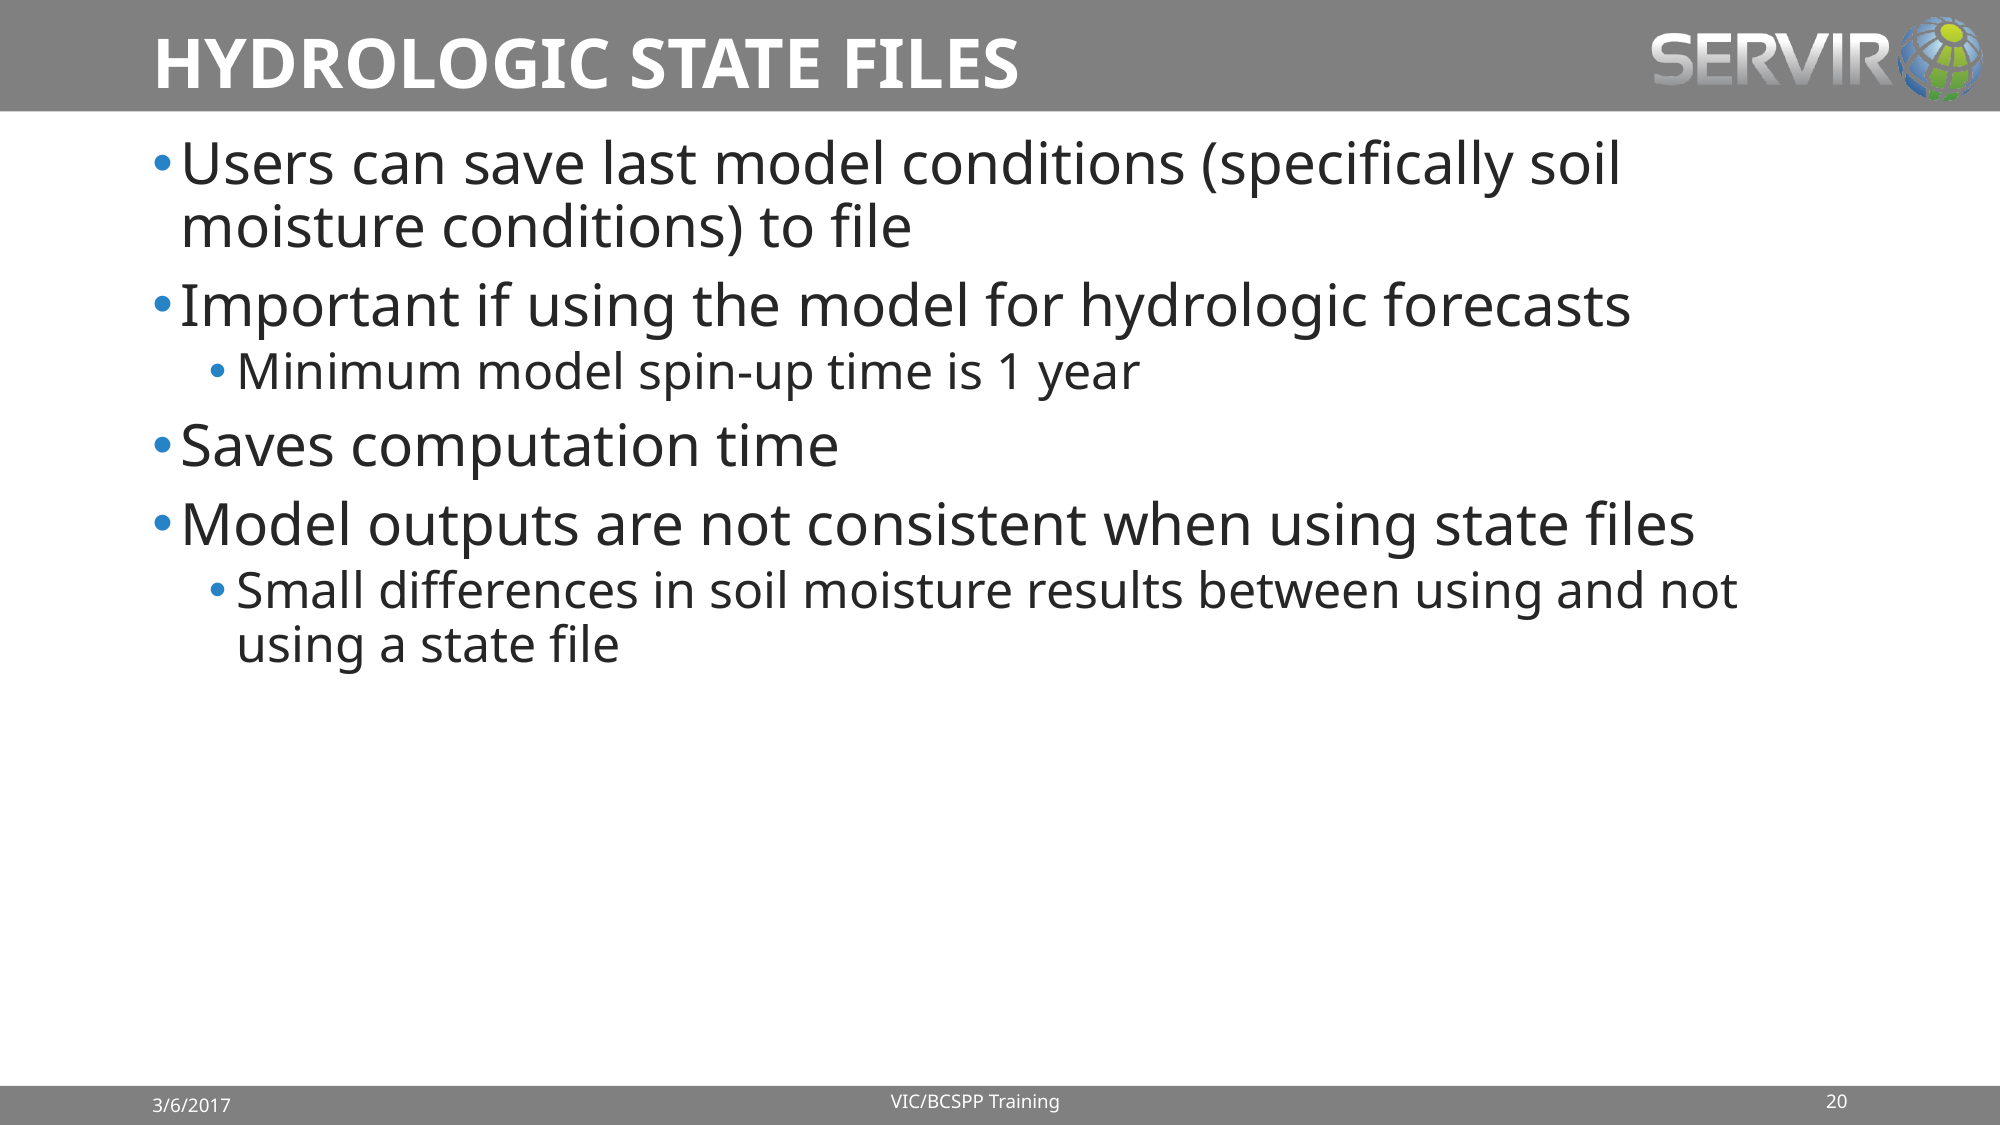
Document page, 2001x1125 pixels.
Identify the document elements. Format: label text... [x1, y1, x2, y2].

slide_number 20 [1412, 1088, 1863, 1123]
footer VIC/BCSPP Training [638, 1088, 1313, 1123]
title HYDROLOGIC STATE FILES [137, 5, 1863, 112]
list Users can save last model conditions (specifically soil moisture conditions) to file Important if using the model for hydrologic forecasts Minimum model spin-up time is 1 year Saves computation time Model outputs are not consistent when using state files Small differences in soil moisture results between using and not using a state file [137, 126, 1863, 1080]
picture [1863, 16, 1983, 101]
